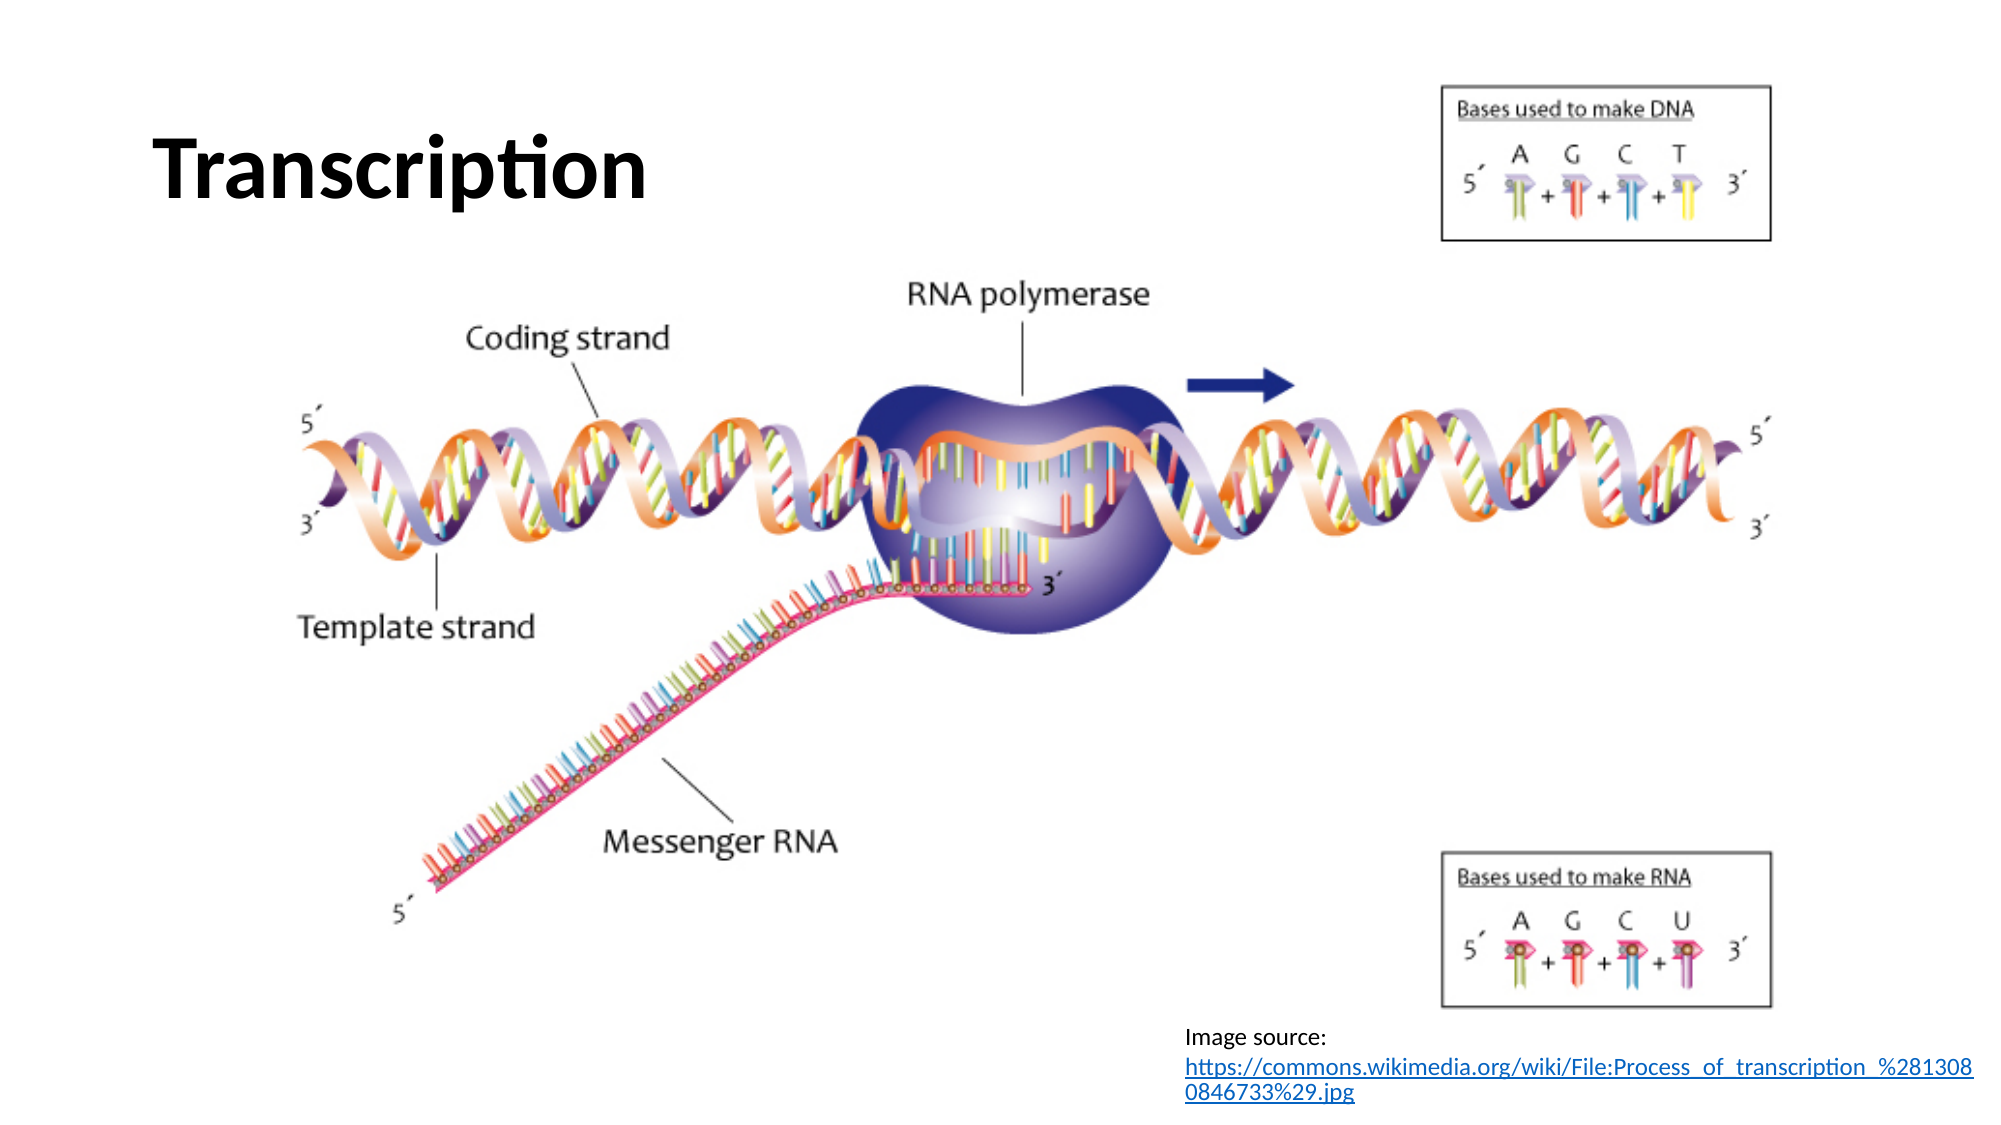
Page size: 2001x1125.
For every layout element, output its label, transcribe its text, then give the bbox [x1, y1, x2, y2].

title Transcription [137, 59, 235, 278]
text_box Image source: https://commons.wikimedia.org/wiki/File:Process_of_transcription_%2813080846733%29.jpg [1863, 1012, 2000, 1118]
picture [235, 59, 1863, 1125]
